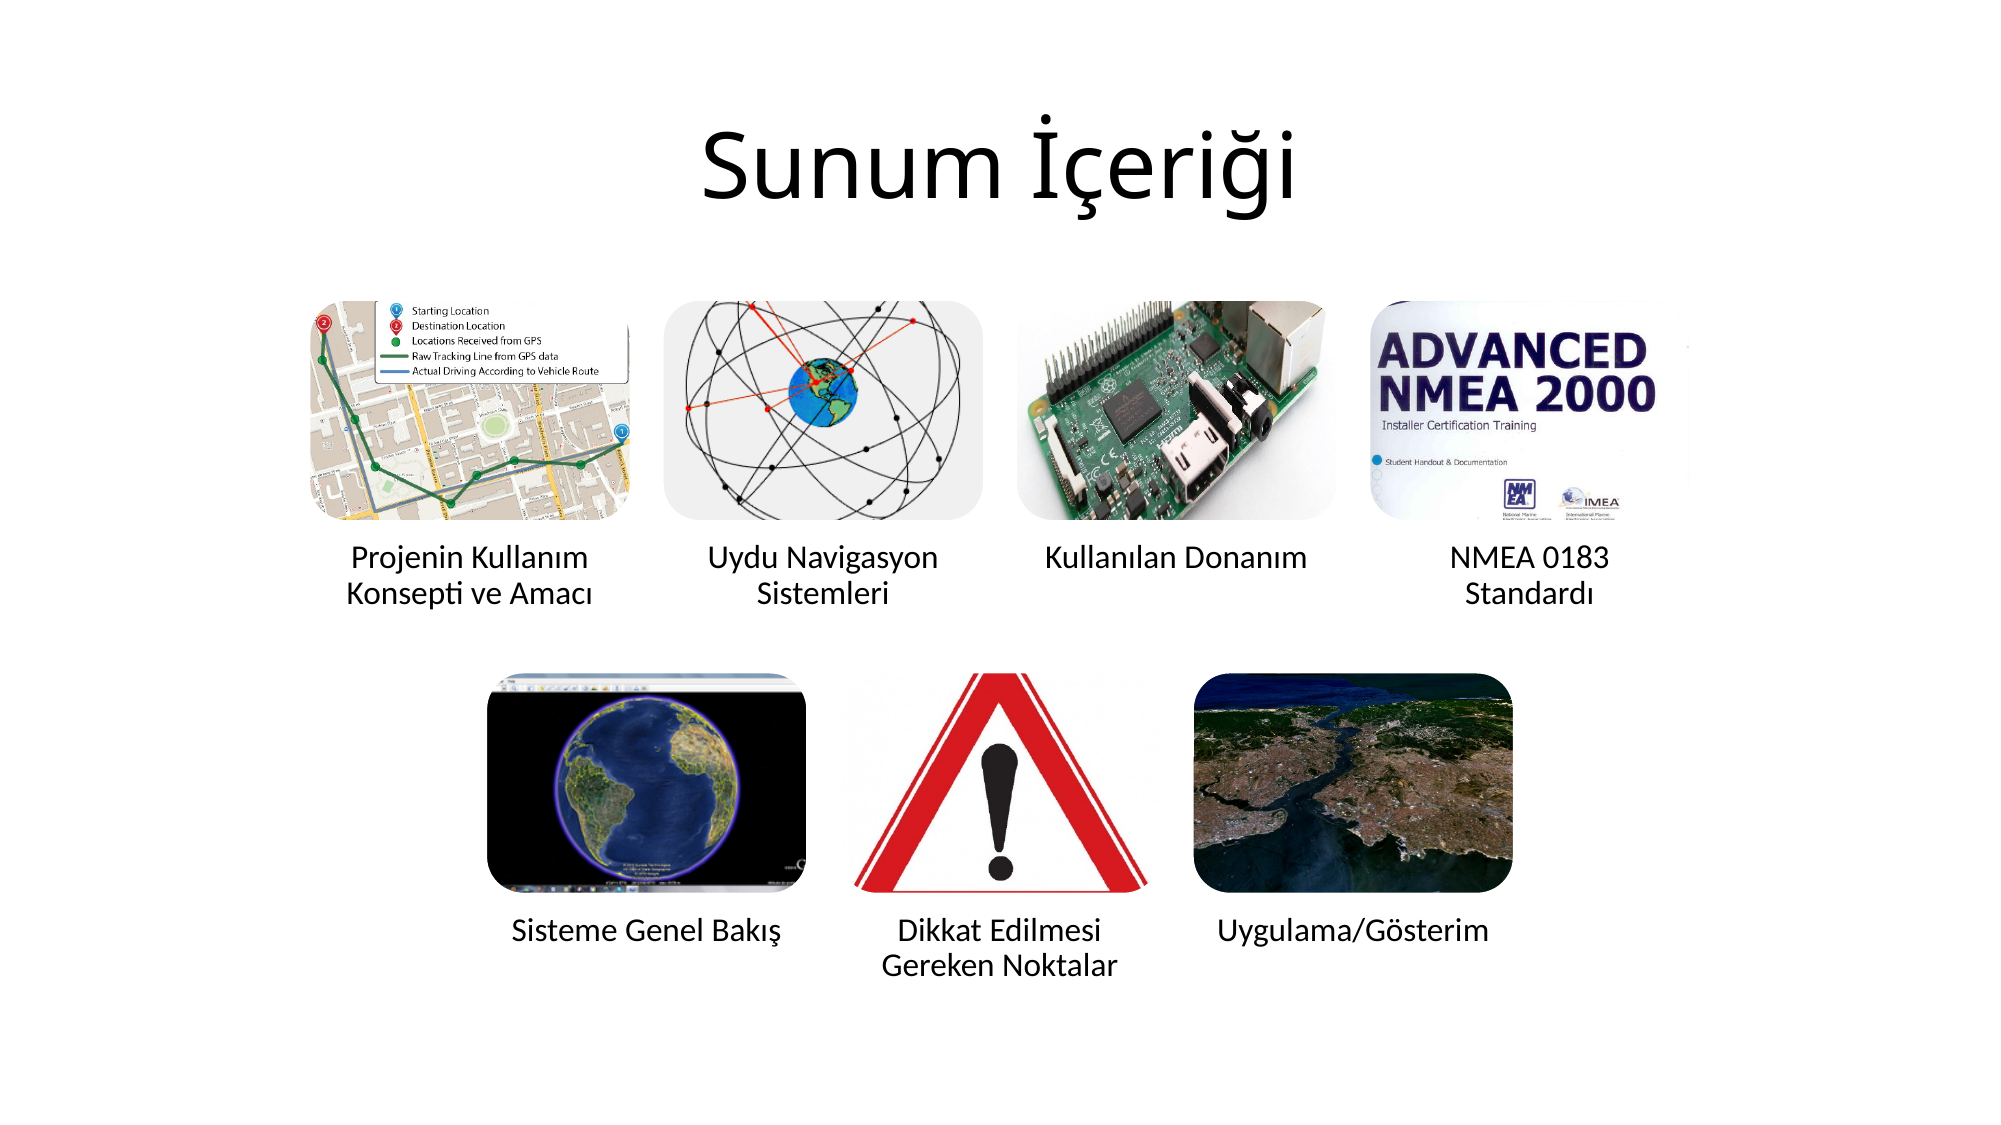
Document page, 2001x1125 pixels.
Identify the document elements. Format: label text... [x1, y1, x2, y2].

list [137, 299, 1863, 1014]
title Sunum İçeriği [137, 59, 1863, 278]
